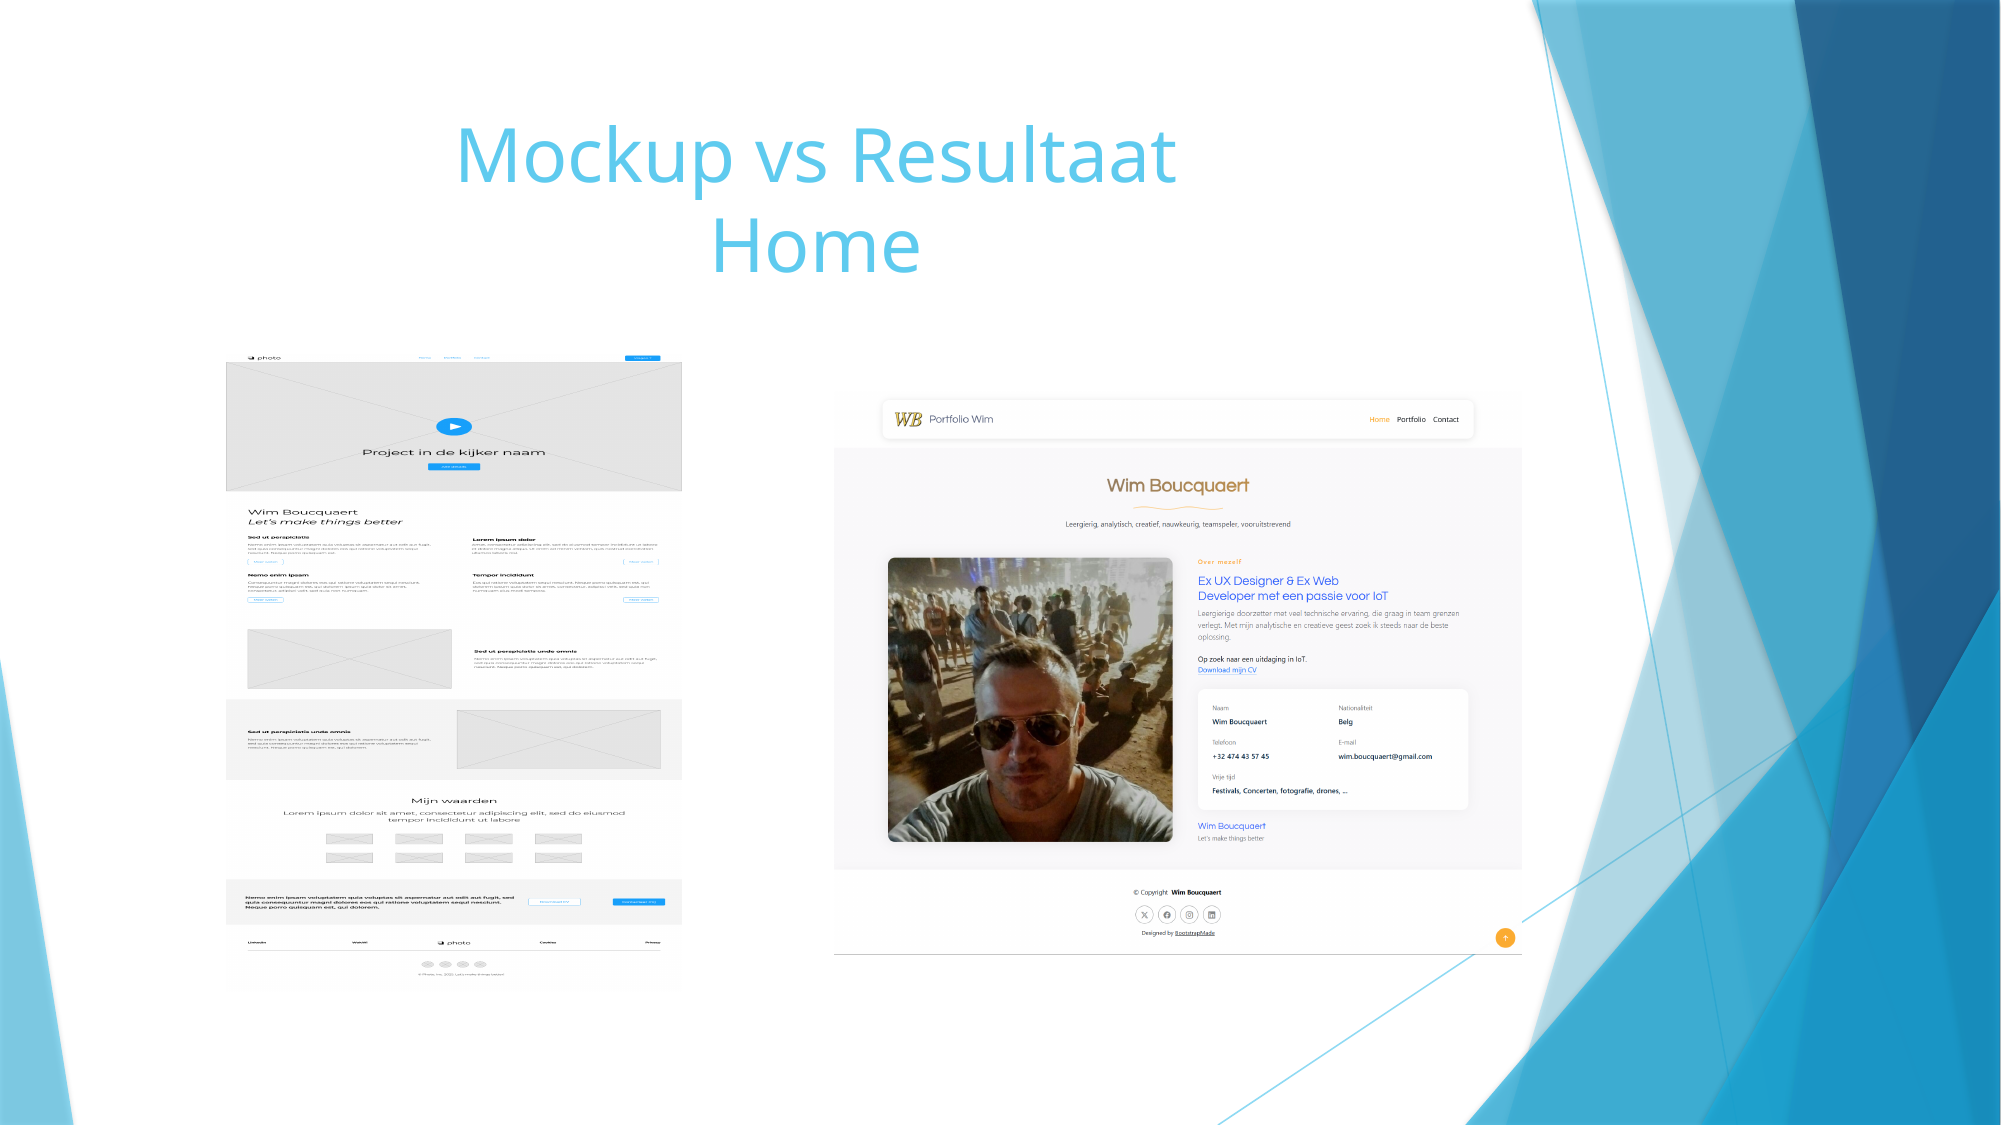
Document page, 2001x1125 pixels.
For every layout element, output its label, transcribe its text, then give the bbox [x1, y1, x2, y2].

title Mockup vs Resultaat Home [111, 99, 1522, 317]
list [834, 390, 1522, 955]
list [226, 353, 683, 992]
